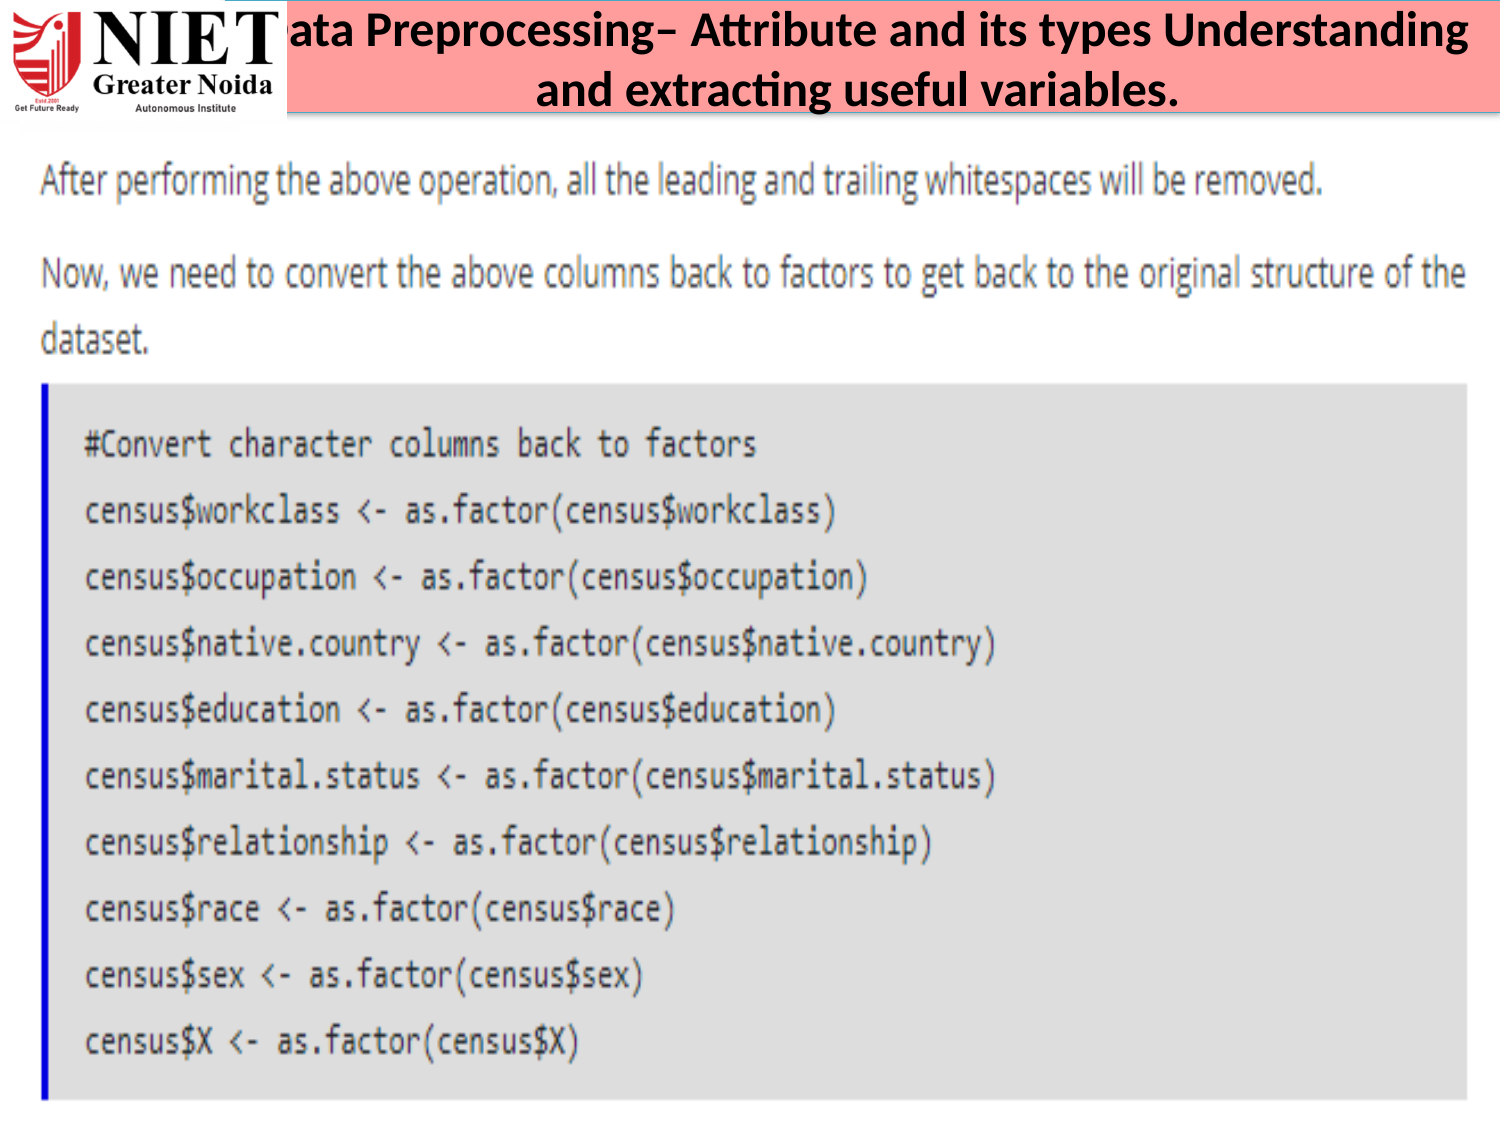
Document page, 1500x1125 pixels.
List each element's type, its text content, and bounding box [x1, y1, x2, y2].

picture [20, 138, 1473, 1121]
text_box Data Preprocessing– Attribute and its types Understanding and extracting useful variables. [288, 0, 1500, 113]
picture [0, 0, 288, 134]
